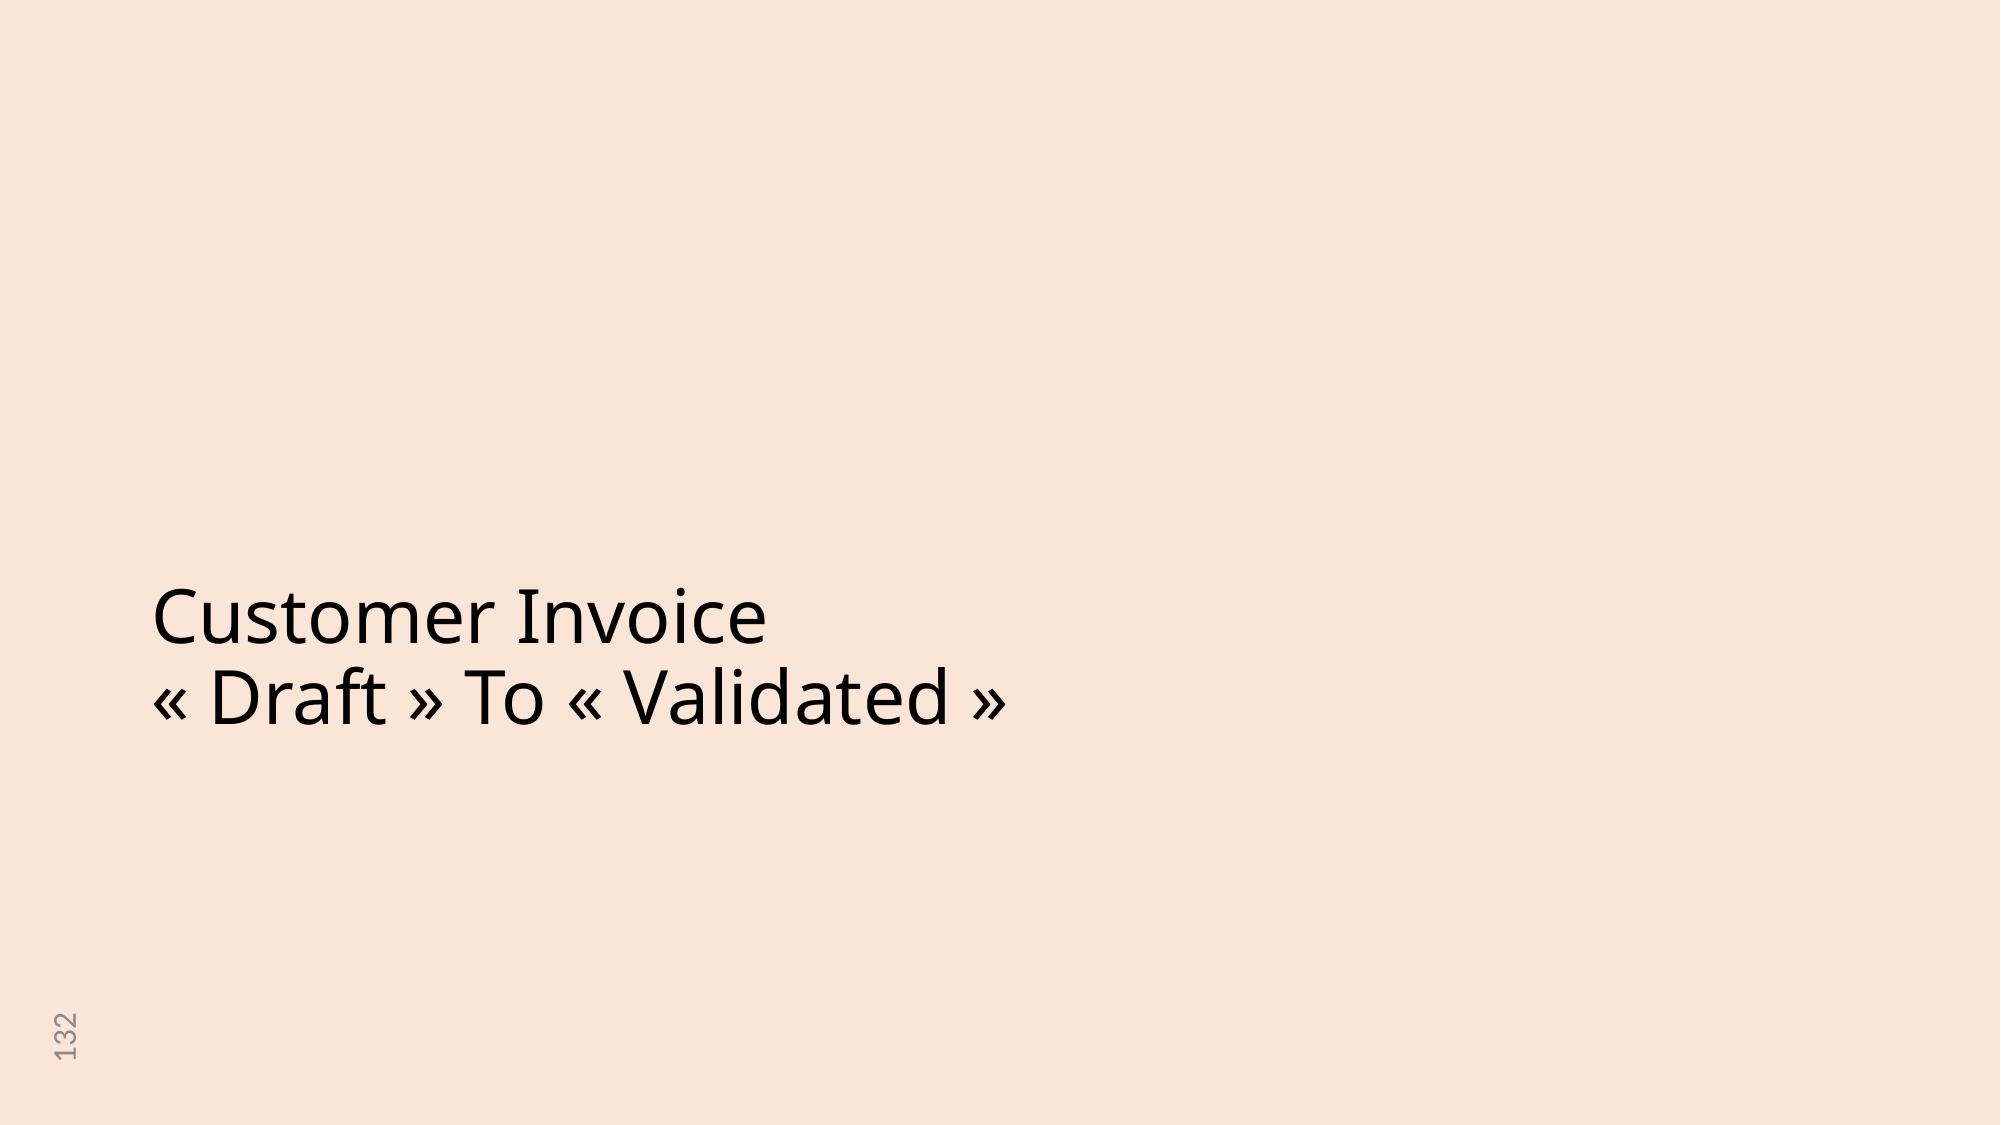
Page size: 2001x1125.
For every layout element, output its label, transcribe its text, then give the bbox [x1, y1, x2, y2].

title Customer Invoice « Draft » To « Validated » [136, 280, 1862, 749]
slide_number 132 [32, 969, 93, 1108]
